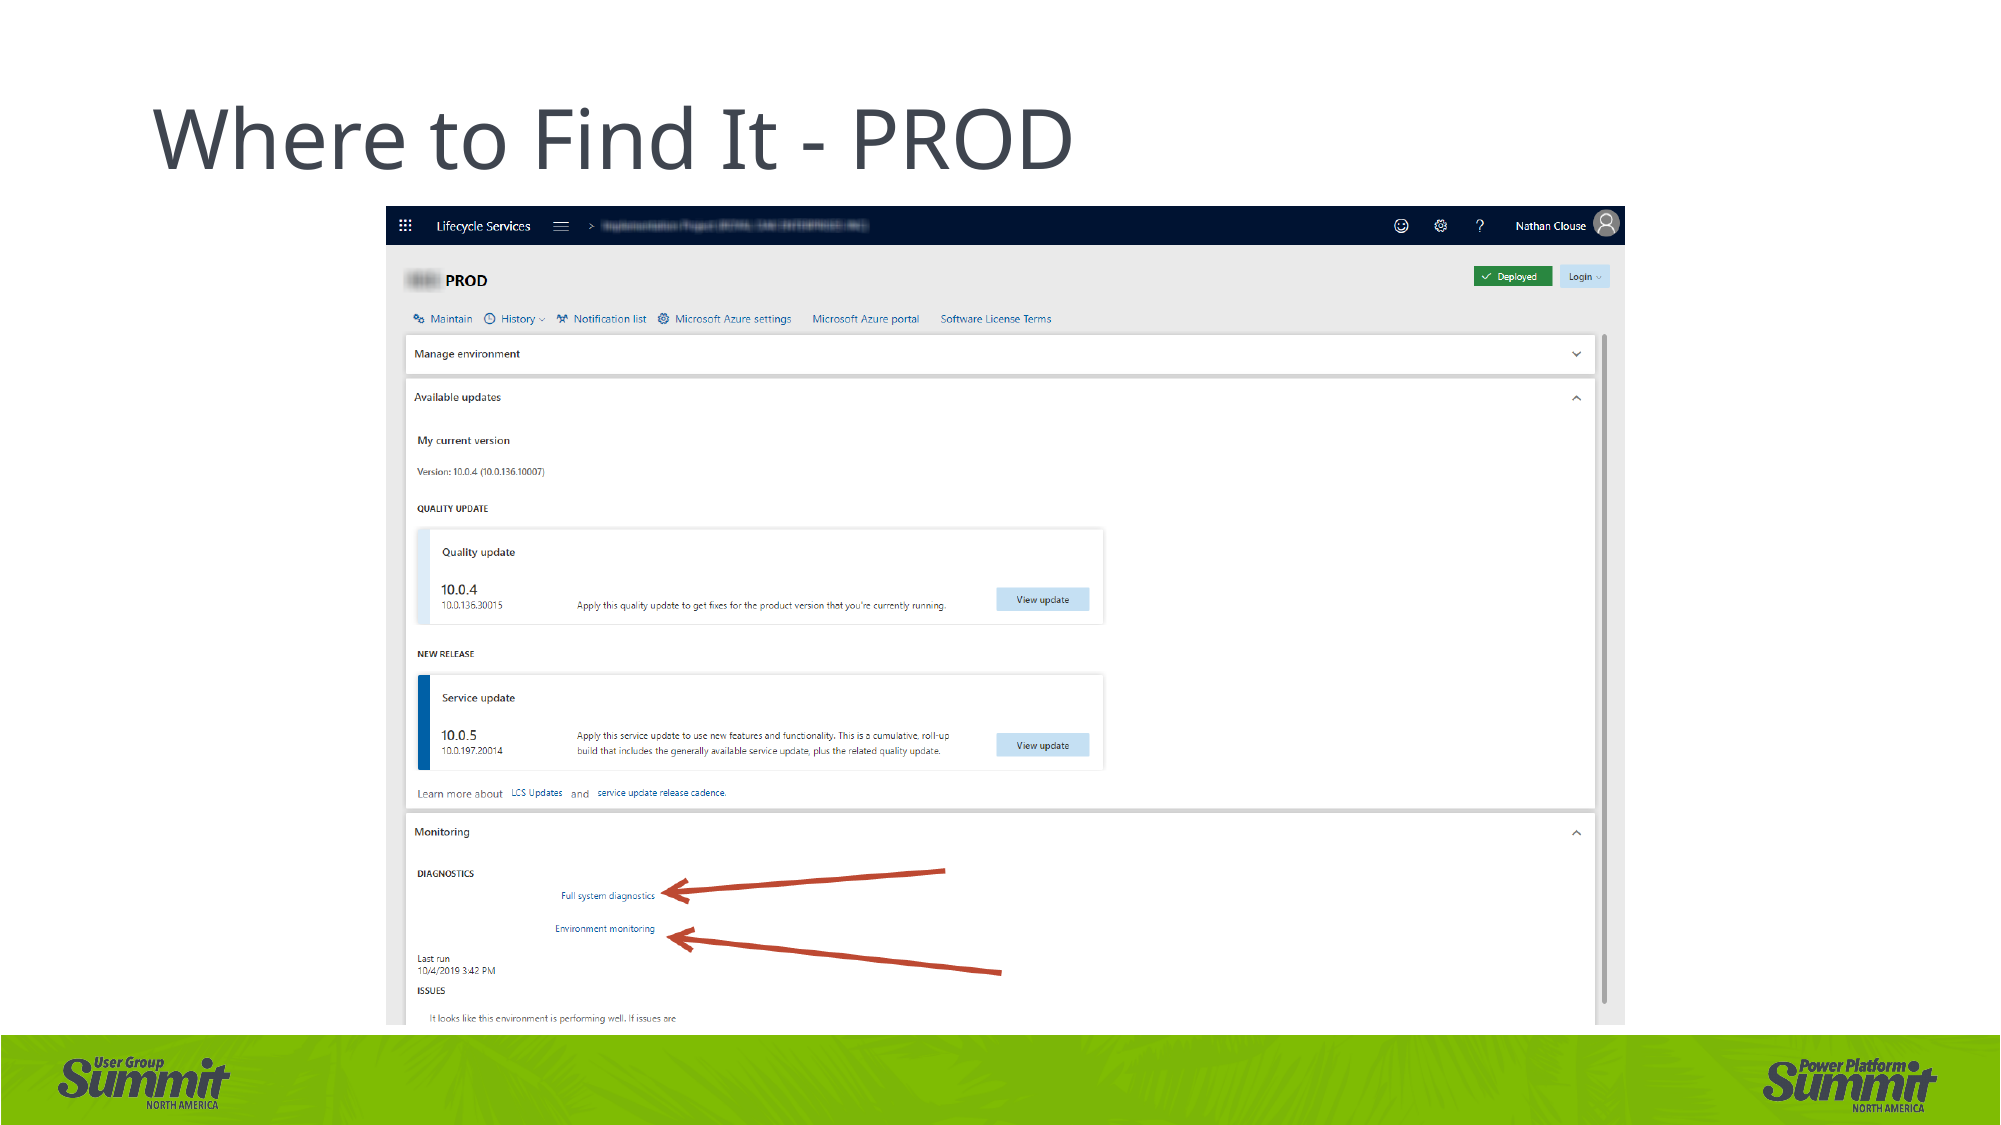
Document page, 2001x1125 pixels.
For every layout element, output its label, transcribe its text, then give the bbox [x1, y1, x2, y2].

title Where to Find It - PROD [137, 59, 1863, 225]
picture [0, 1023, 2000, 1125]
picture [385, 206, 1625, 1025]
